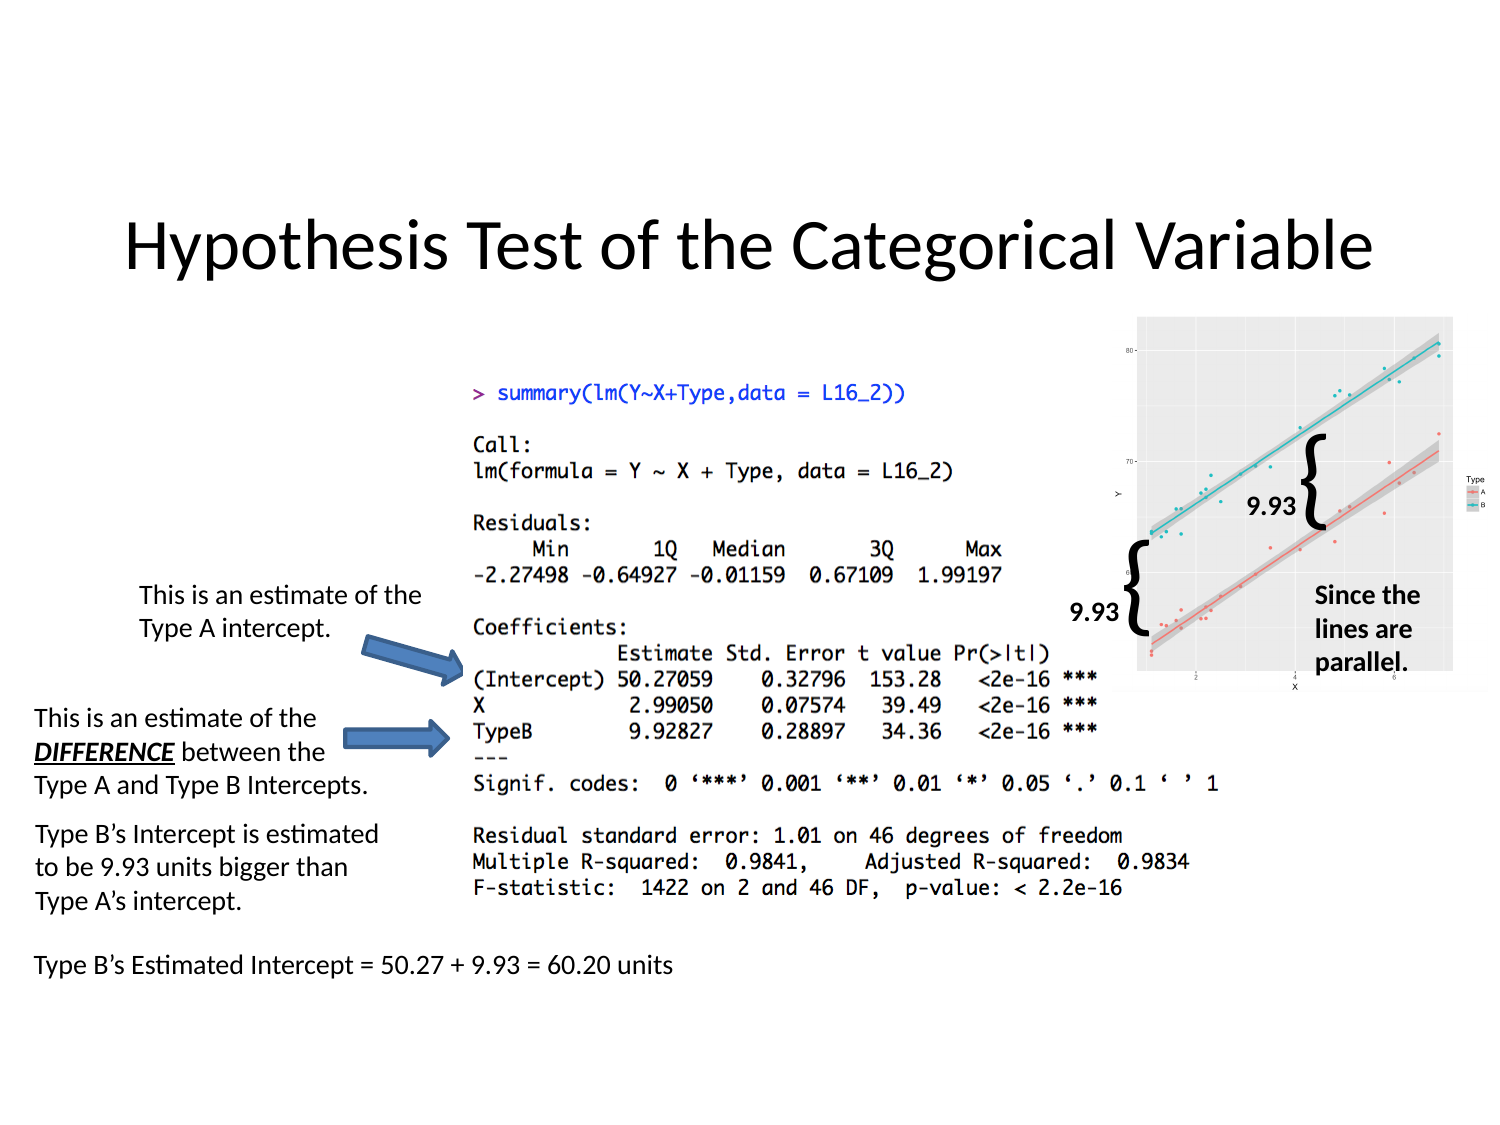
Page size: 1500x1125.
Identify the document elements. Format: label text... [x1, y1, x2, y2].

title Hypothesis Test of the Categorical Variable [103, 185, 1397, 296]
text_box [360, 650, 457, 687]
text_box [390, 718, 451, 758]
text_box This is an estimate of the Type A intercept. [124, 568, 454, 651]
picture [462, 313, 1488, 909]
text_box Type B’s Intercept is estimated to be 9.93 units bigger than Type A’s intercept. [20, 807, 408, 924]
text_box Type B’s Estimated Intercept = 50.27 + 9.93 = 60.20 units [18, 938, 690, 988]
text_box This is an estimate of the DIFFERENCE between the Type A and Type B Intercepts. [19, 691, 390, 808]
